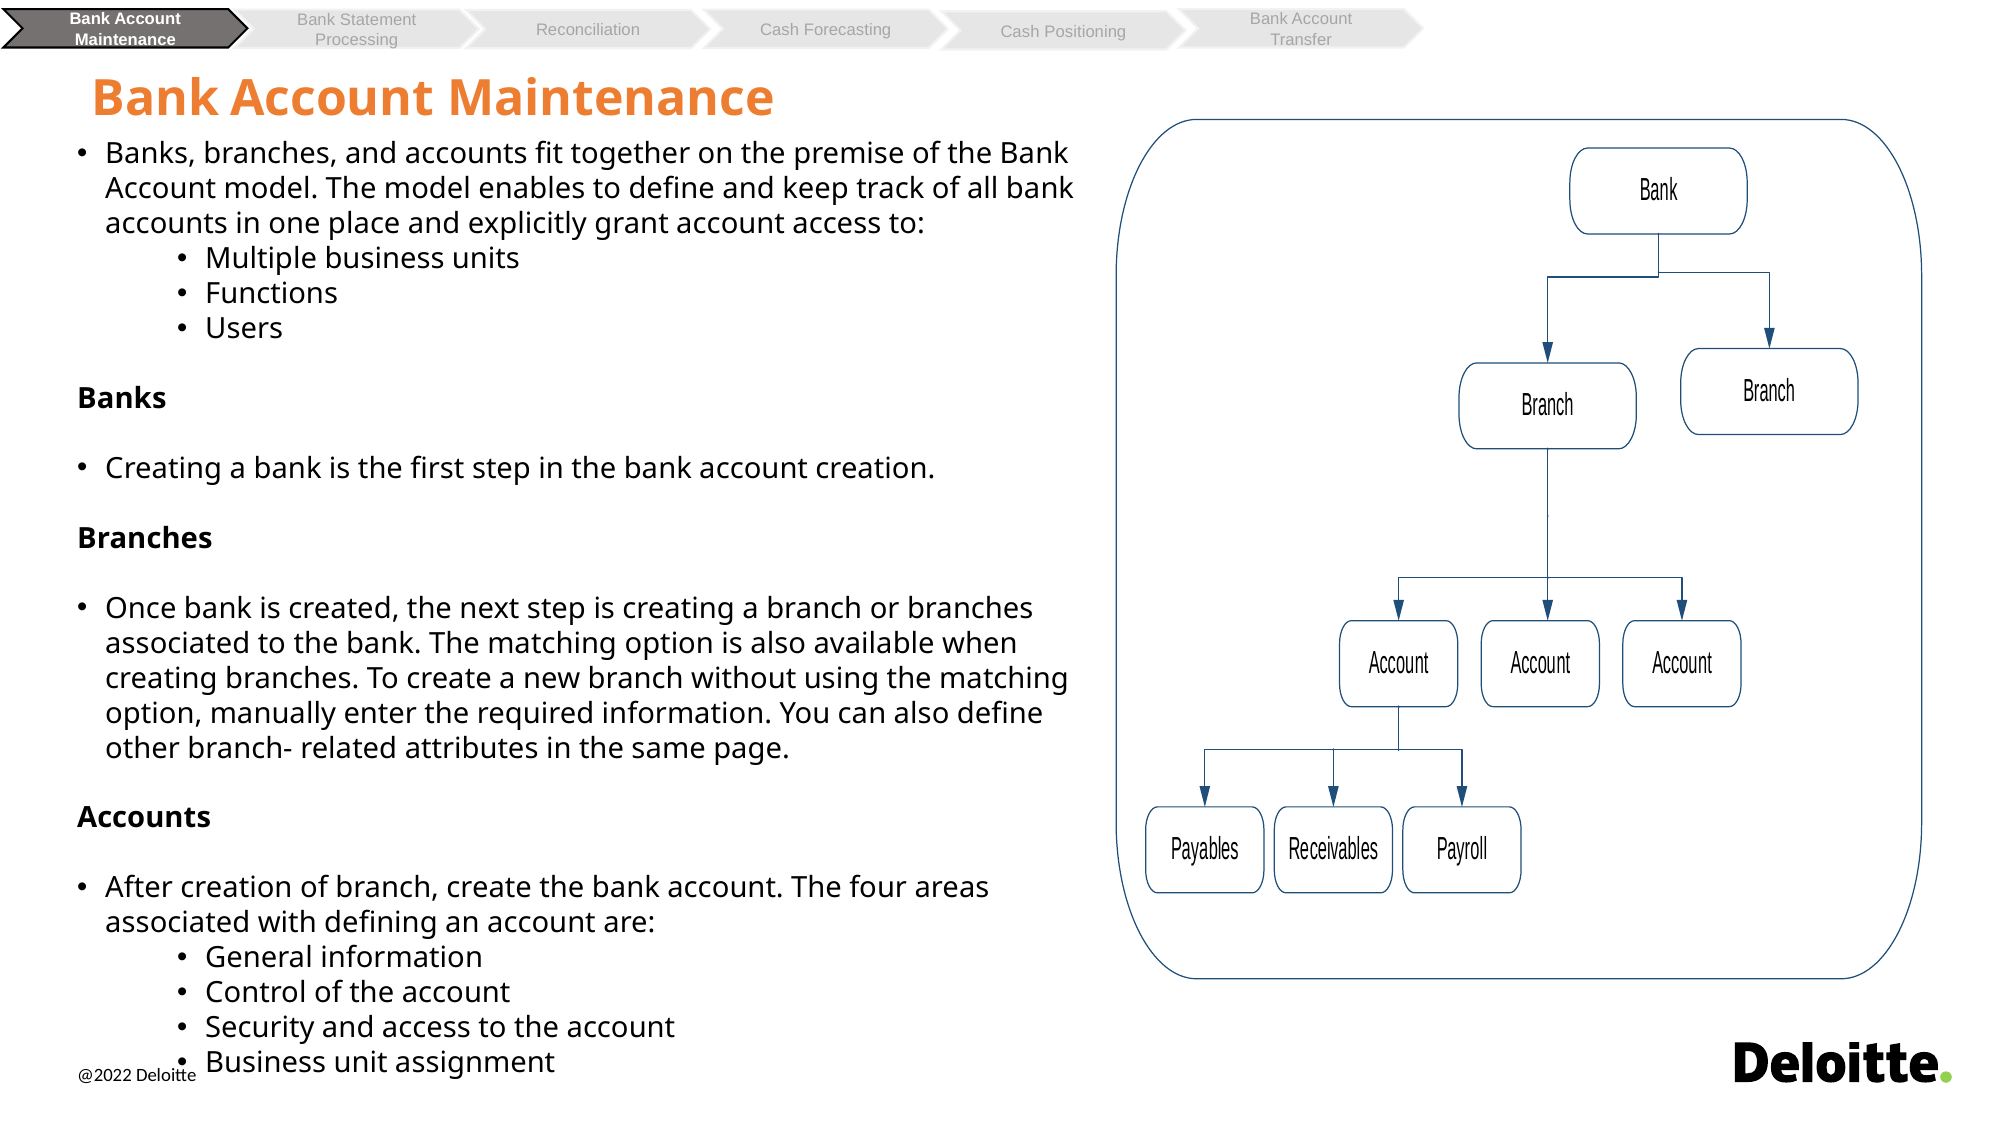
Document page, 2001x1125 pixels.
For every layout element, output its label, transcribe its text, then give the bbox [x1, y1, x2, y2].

text_box Cash Forecasting [703, 9, 948, 48]
text_box Bank Account Maintenance [3, 9, 248, 48]
text_box Cash Positioning [941, 11, 1186, 50]
picture [1113, 113, 1923, 983]
text_box Bank Account Maintenance [77, 58, 1923, 113]
text_box Banks, branches, and accounts fit together on the premise of the Bank Account model. The model enables to define and keep track of all bank accounts in one place and explicitly grant account access to: Multiple business units Functions Users Banks Creating a bank is the first step in the bank account creation. Branches Once bank is created, the next step is creating a branch or branches associated to the bank. The matching option is also available when creating branches. To create a new branch without using the matching option, manually enter the required information. You can also define other branch- related attributes in the same page. Accounts After creation of branch, create the bank account. The four areas associated with defining an account are: General information Control of the account Security and access to the account Business unit assignment [77, 134, 1085, 1062]
text_box Bank Statement Processing [234, 9, 479, 48]
text_box Reconciliation [466, 9, 711, 49]
text_box Bank Account Transfer [1179, 9, 1424, 48]
